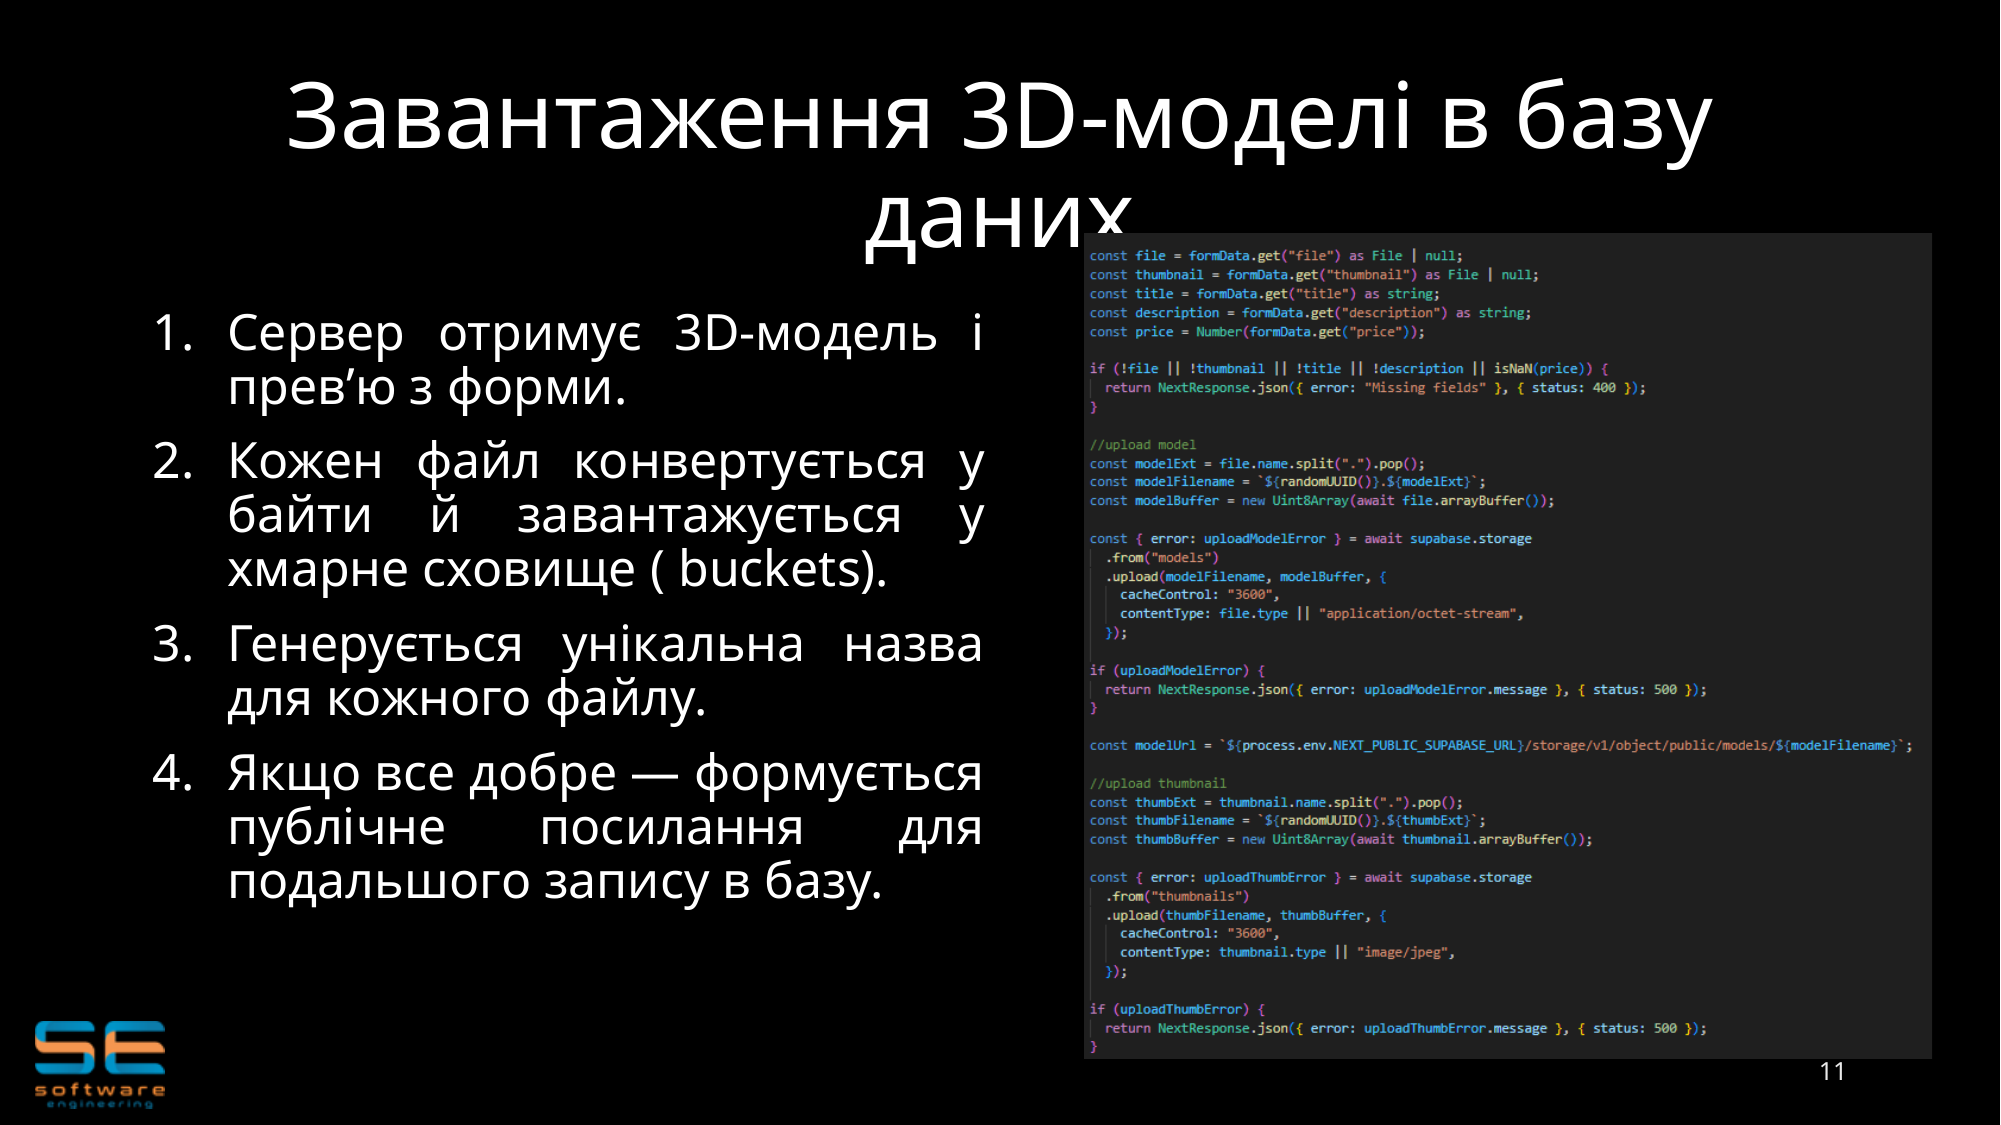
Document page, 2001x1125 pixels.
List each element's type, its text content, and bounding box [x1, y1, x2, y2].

list Сервер отримує 3D-модель і прев’ю з форми. Кожен файл конвертується у байти й завантажується у хмарне сховище ( buckets). Генерується унікальна назва для кожного файлу. Якщо все добре — формується публічне посилання для подальшого запису в базу. [137, 299, 1000, 1014]
title Завантаження 3D-моделі в базу даних [137, 59, 1863, 278]
picture [1083, 232, 1933, 1060]
picture [35, 1021, 165, 1109]
slide_number 11 [1412, 1060, 1863, 1103]
